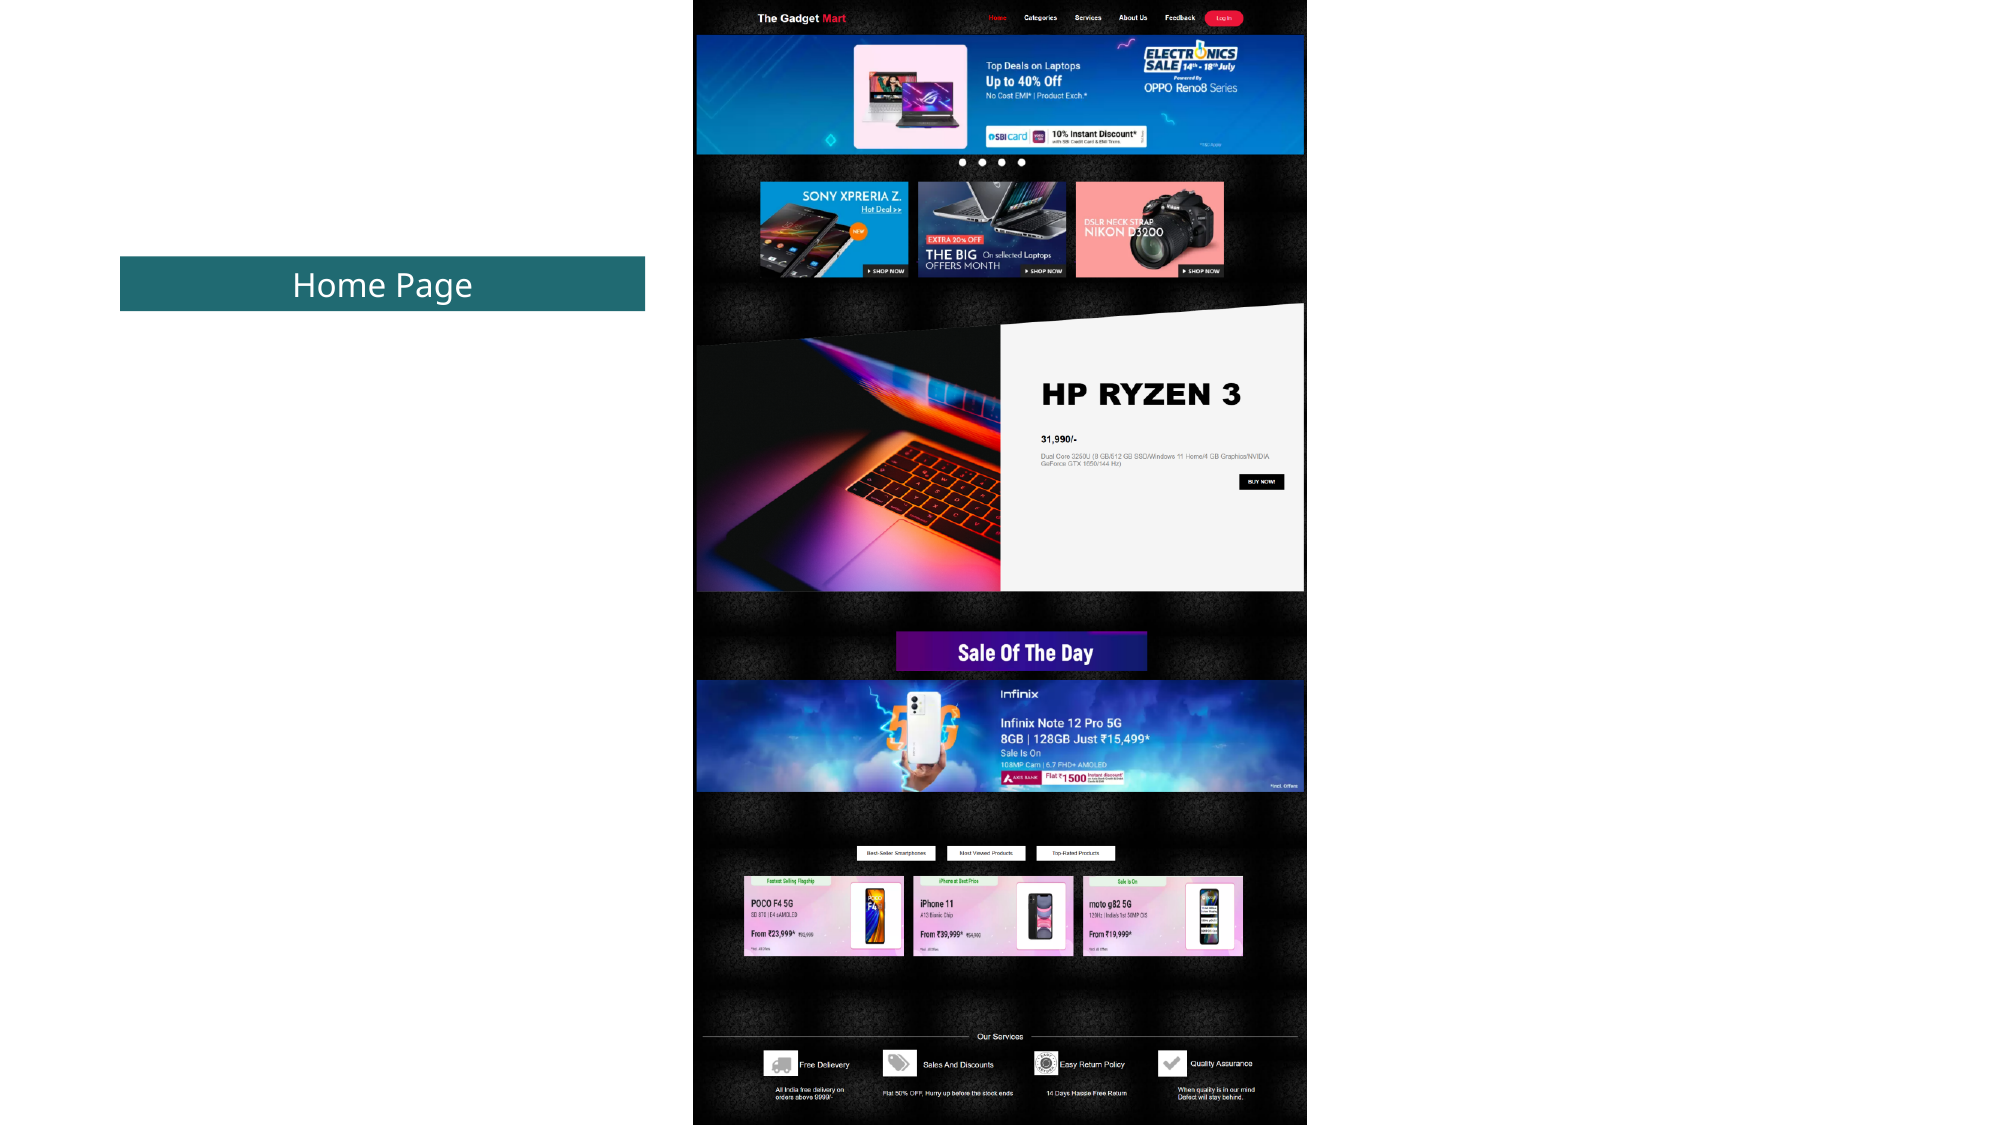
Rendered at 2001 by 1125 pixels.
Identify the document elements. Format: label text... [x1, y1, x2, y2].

picture [693, 0, 1307, 1125]
text_box Home Page [120, 256, 646, 312]
